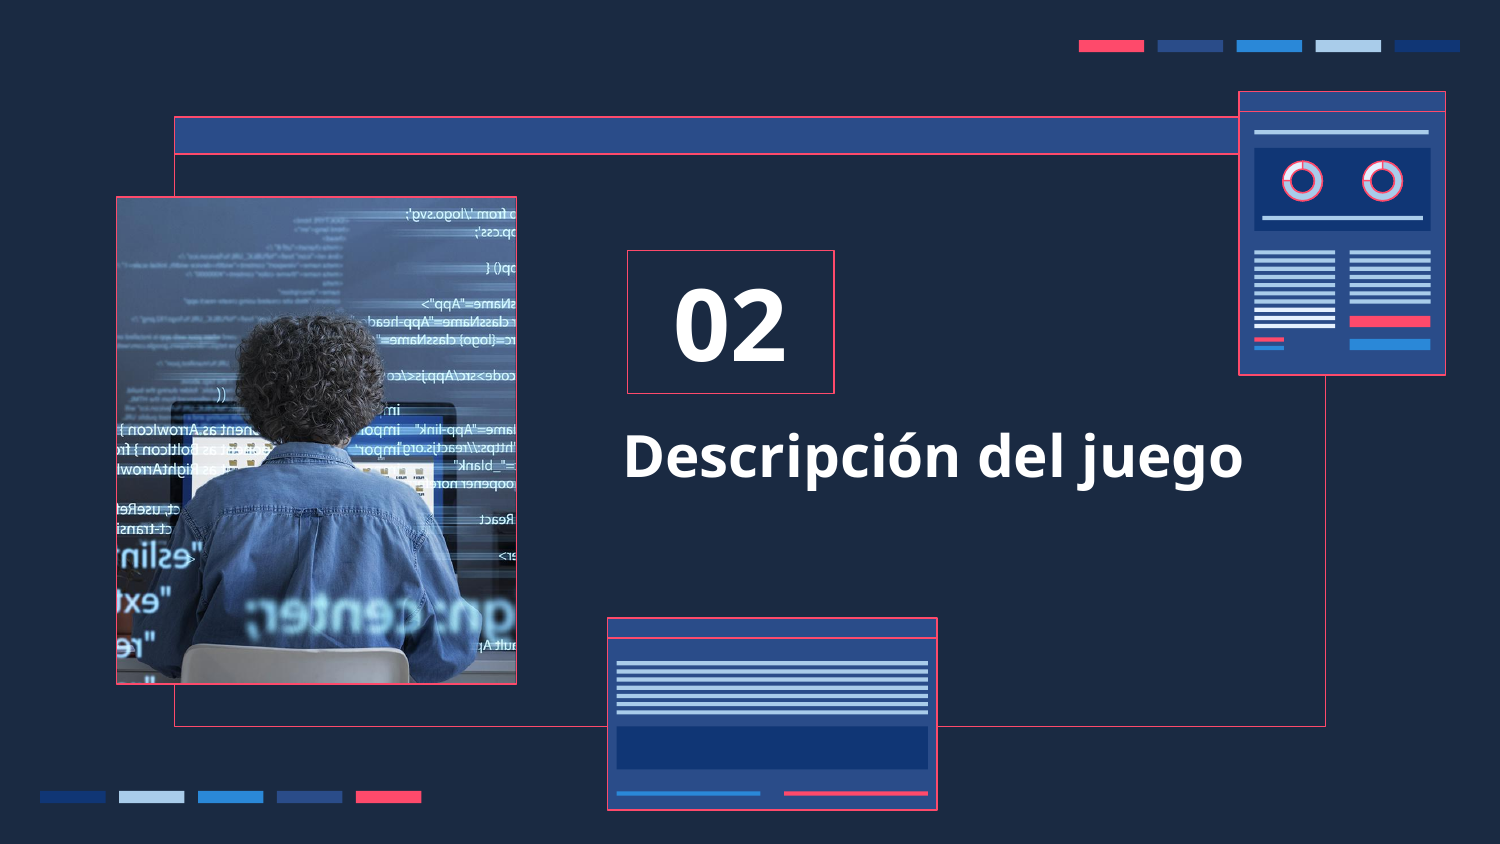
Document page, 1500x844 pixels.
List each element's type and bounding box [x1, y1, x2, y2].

picture [116, 197, 516, 684]
text_box [607, 617, 938, 811]
text_box [174, 116, 1326, 727]
text_box [1239, 91, 1447, 376]
